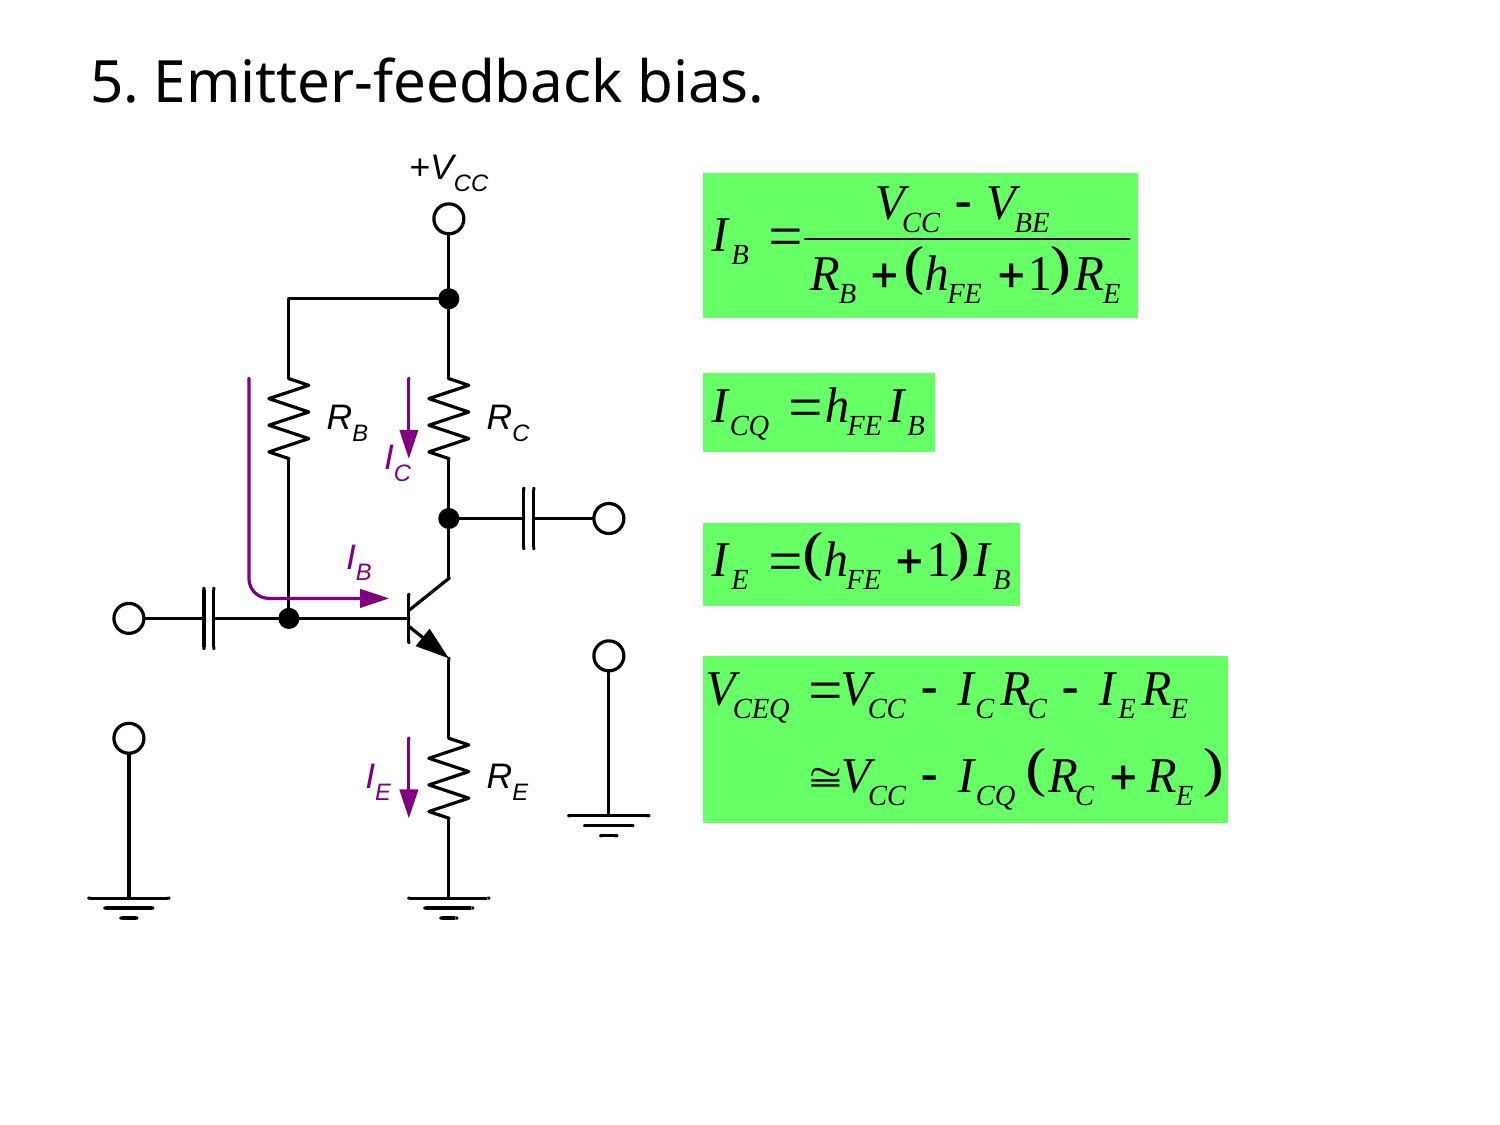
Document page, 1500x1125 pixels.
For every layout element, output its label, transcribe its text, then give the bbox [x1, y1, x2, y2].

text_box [81, 136, 656, 925]
title 5. Emitter-feedback bias. [75, 45, 1425, 113]
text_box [702, 372, 935, 453]
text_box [702, 655, 1228, 823]
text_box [702, 522, 1021, 607]
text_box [702, 172, 1139, 319]
